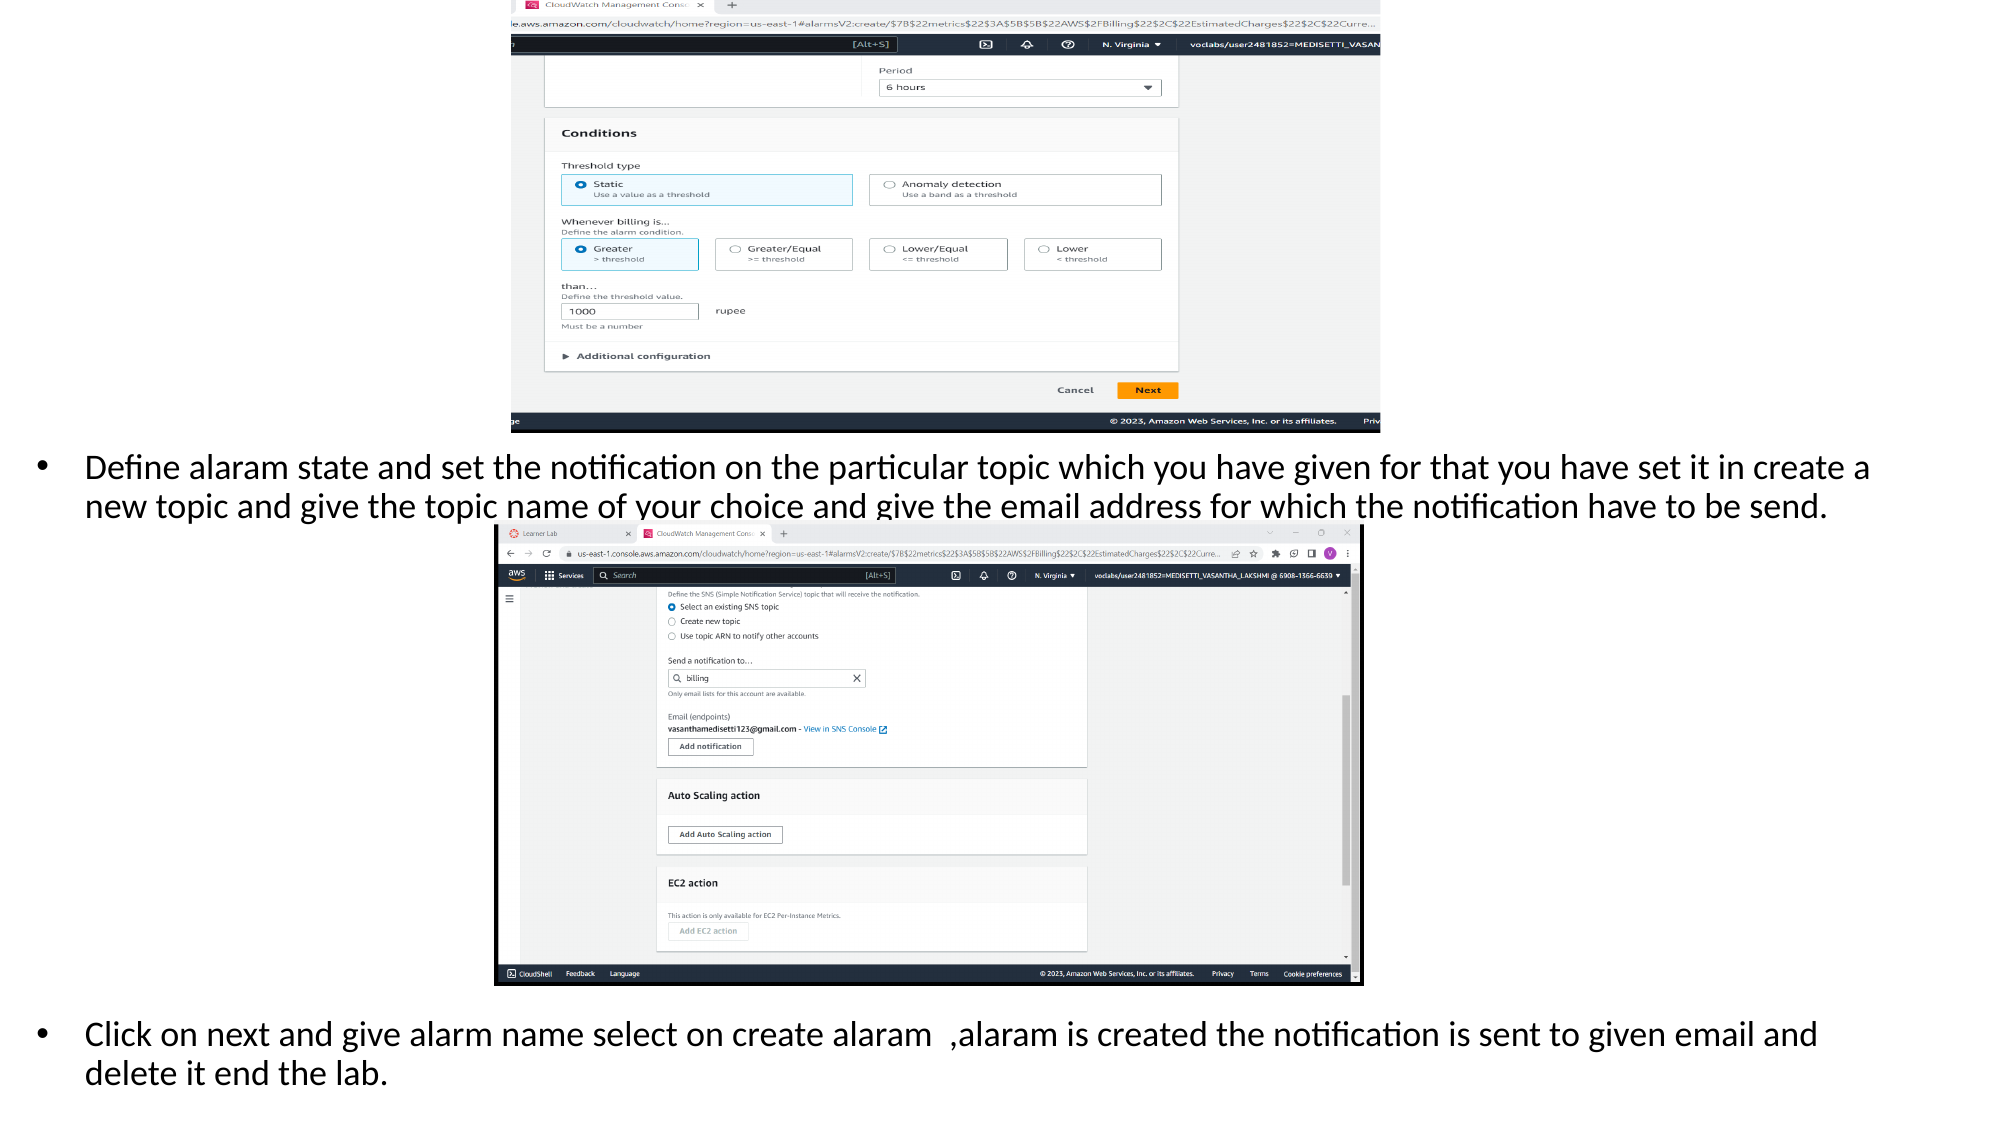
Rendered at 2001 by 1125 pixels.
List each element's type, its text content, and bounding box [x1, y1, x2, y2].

list Define alaram state and set the notification on the particular topic which you have given for that you have set it in create a new topic and give the topic name of your choice and give the email address for which the notification have to be send. Click on next and give alarm name select on create alaram ,alaram is created the notification is sent to given email and delete it end the lab. [21, 440, 1915, 1109]
picture [494, 520, 1364, 986]
picture [511, 0, 1381, 434]
